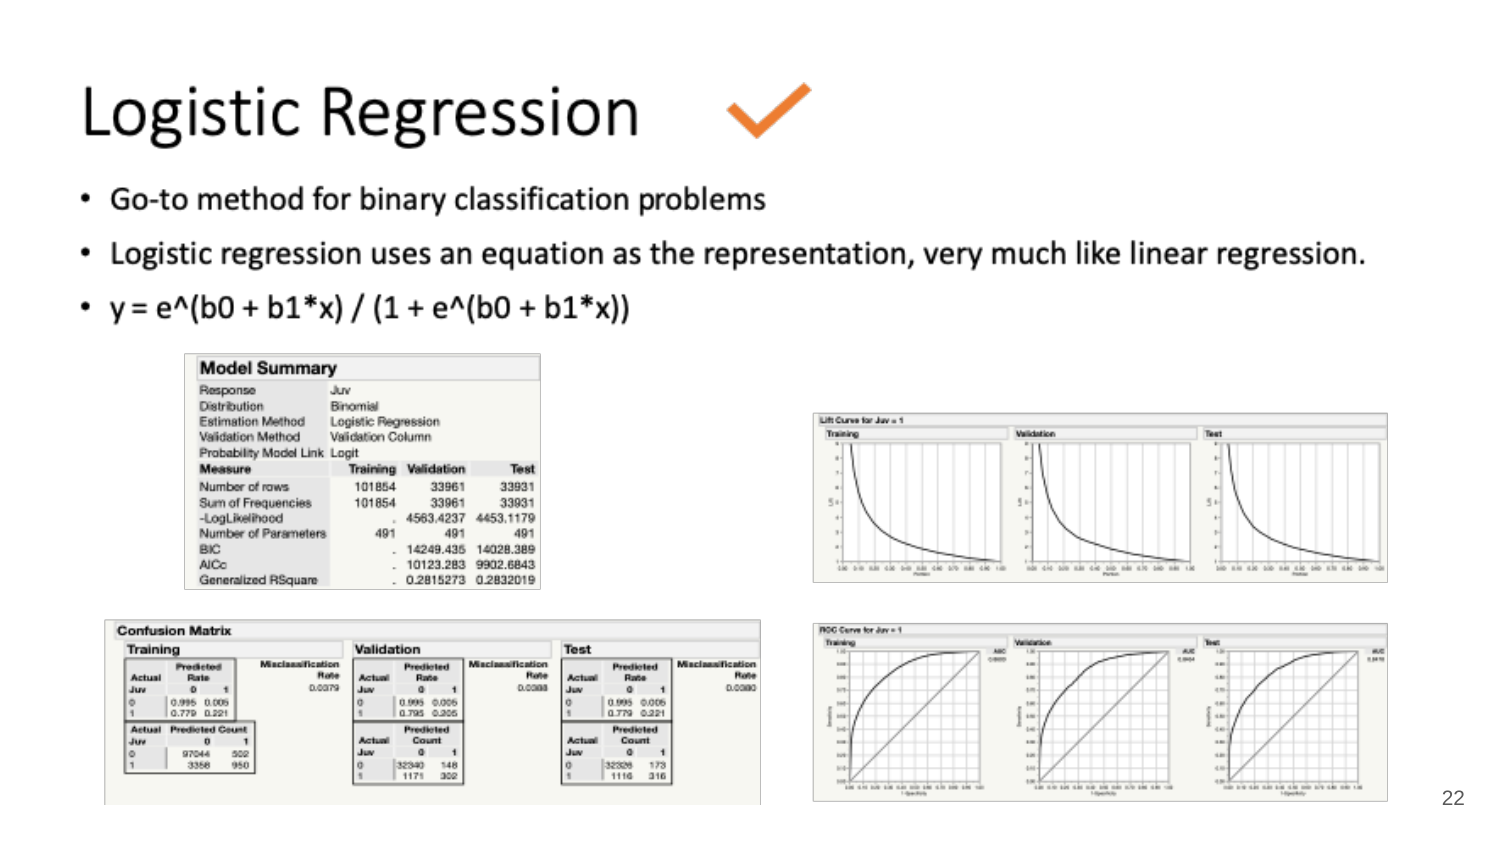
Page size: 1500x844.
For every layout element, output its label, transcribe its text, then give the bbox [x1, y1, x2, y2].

picture [34, 27, 1471, 806]
slide_number ‹#› [1389, 764, 1480, 830]
